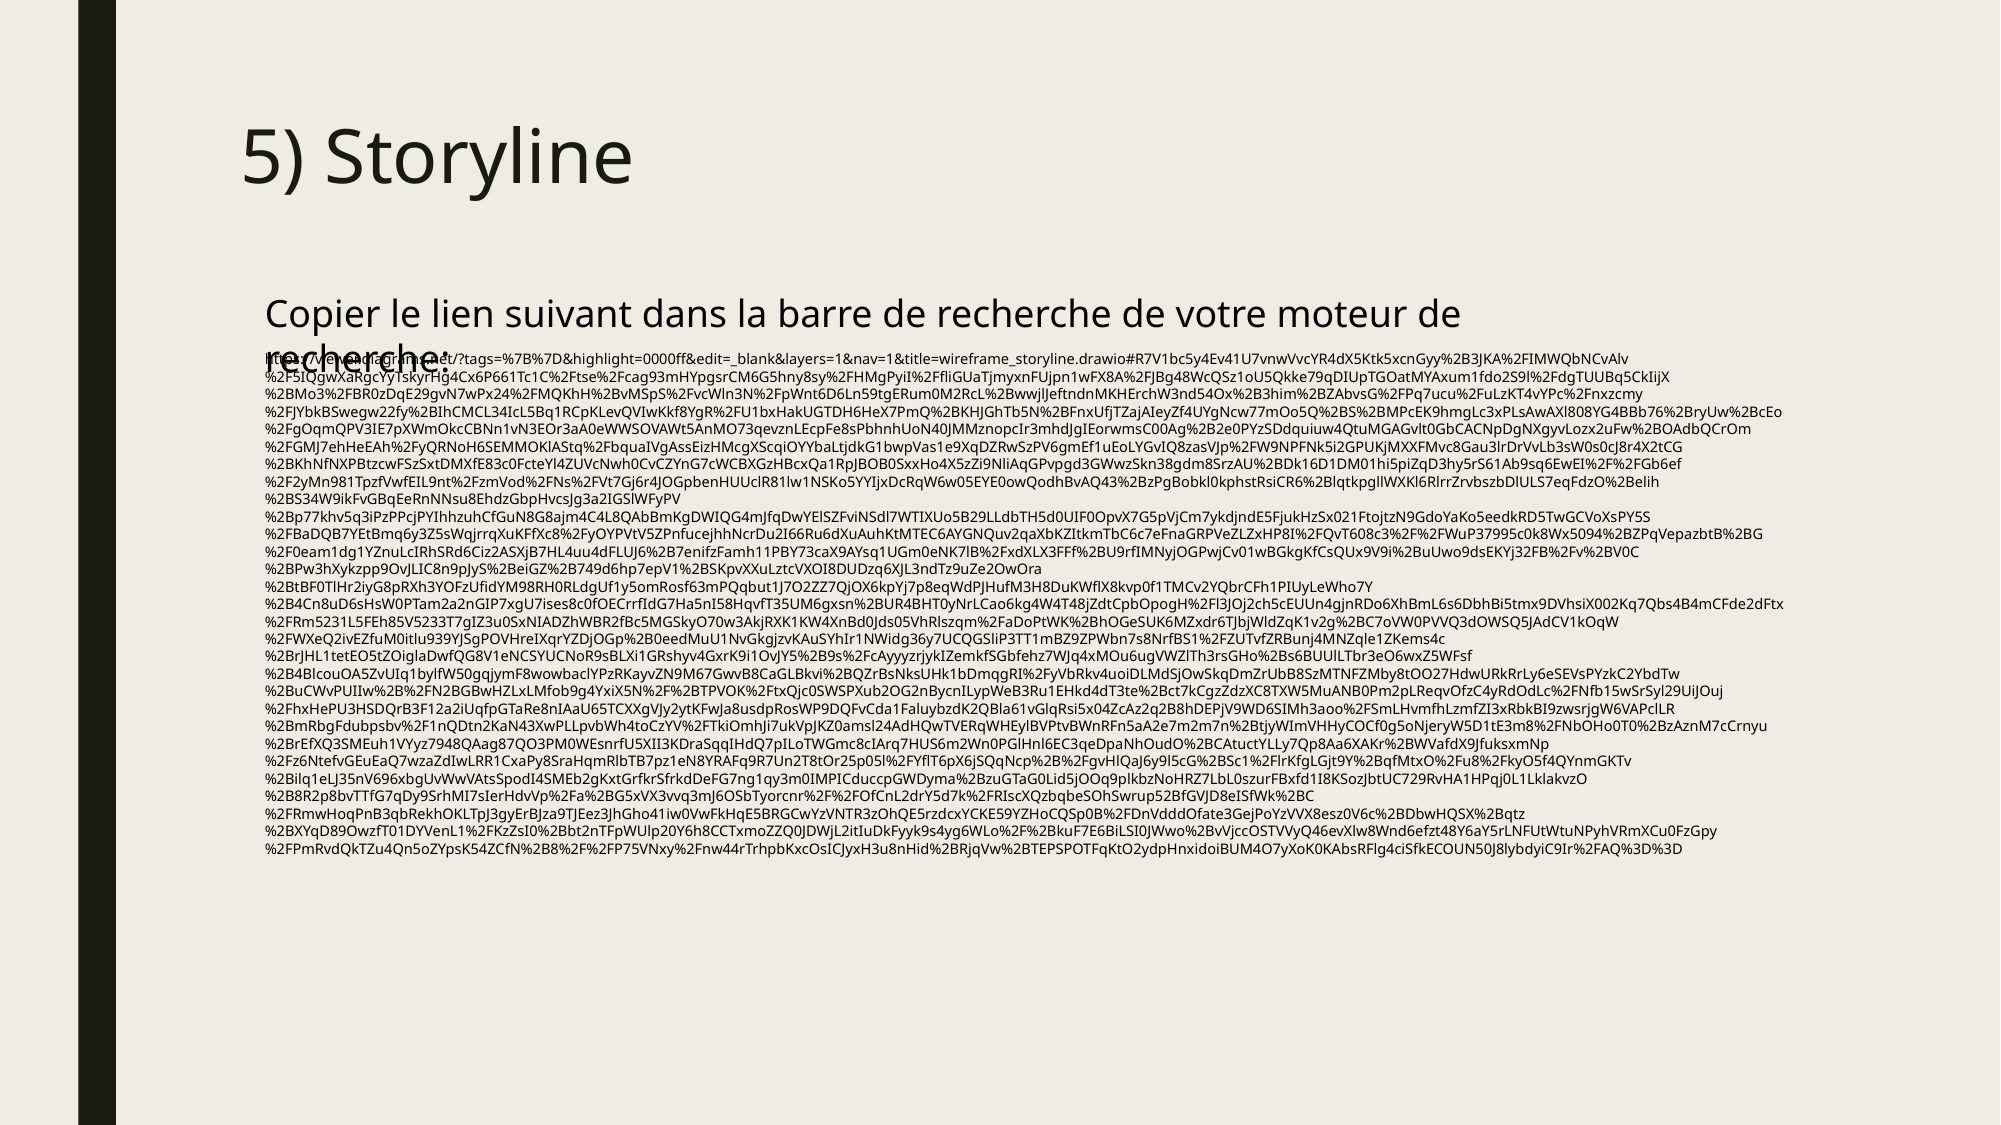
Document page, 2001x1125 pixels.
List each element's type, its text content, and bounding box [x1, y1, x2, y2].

text_box Copier le lien suivant dans la barre de recherche de votre moteur de recherche: [249, 282, 1607, 387]
title 5) Storyline [225, 112, 1800, 228]
text_box https://viewer.diagrams.net/?tags=%7B%7D&highlight=0000ff&edit=_blank&layers=1&nav=1&title=wireframe_storyline.drawio#R7V1bc5y4Ev41U7vnwVvcYR4dX5Ktk5xcnGyy%2B3JKA%2FIMWQbNCvAlv%2F5IQgwXaRgcYyTskyrHg4Cx6P661Tc1C%2Ftse%2Fcag93mHYpgsrCM6G5hny8sy%2FHMgPyiI%2FfliGUaTjmyxnFUjpn1wFX8A%2FJBg48WcQSz1oU5Qkke79qDIUpTGOatMYAxum1fdo2S9l%2FdgTUUBq5CkIijX%2BMo3%2FBR0zDqE29gvN7wPx24%2FMQKhH%2BvMSpS%2FvcWln3N%2FpWnt6D6Ln59tgERum0M2RcL%2BwwjlJeftndnMKHErchW3nd54Ox%2B3him%2BZAbvsG%2FPq7ucu%2FuLzKT4vYPc%2Fnxzcmy%2FJYbkBSwegw22fy%2BIhCMCL34IcL5Bq1RCpKLevQVIwKkf8YgR%2FU1bxHakUGTDH6HeX7PmQ%2BKHJGhTb5N%2BFnxUfjTZajAIeyZf4UYgNcw77mOo5Q%2BS%2BMPcEK9hmgLc3xPLsAwAXl808YG4BBb76%2BryUw%2BcEo%2FgOqmQPV3IE7pXWmOkcCBNn1vN3EOr3aA0eWWSOVAWt5AnMO73qevznLEcpFe8sPbhnhUoN40JMMznopcIr3mhdJgIEorwmsC00Ag%2B2e0PYzSDdquiuw4QtuMGAGvlt0GbCACNpDgNXgyvLozx2uFw%2BOAdbQCrOm%2FGMJ7ehHeEAh%2FyQRNoH6SEMMOKlAStq%2FbquaIVgAssEizHMcgXScqiOYYbaLtjdkG1bwpVas1e9XqDZRwSzPV6gmEf1uEoLYGvIQ8zasVJp%2FW9NPFNk5i2GPUKjMXXFMvc8Gau3lrDrVvLb3sW0s0cJ8r4X2tCG%2BKhNfNXPBtzcwFSzSxtDMXfE83c0FcteYl4ZUVcNwh0CvCZYnG7cWCBXGzHBcxQa1RpJBOB0SxxHo4X5zZi9NliAqGPvpgd3GWwzSkn38gdm8SrzAU%2BDk16D1DM01hi5piZqD3hy5rS61Ab9sq6EwEI%2F%2FGb6ef%2F2yMn981TpzfVwfEIL9nt%2FzmVod%2FNs%2FVt7Gj6r4JOGpbenHUUclR81lw1NSKo5YYIjxDcRqW6w05EYE0owQodhBvAQ43%2BzPgBobkl0kphstRsiCR6%2BlqtkpgllWXKl6RlrrZrvbszbDlULS7eqFdzO%2Belih%2BS34W9ikFvGBqEeRnNNsu8EhdzGbpHvcsJg3a2IGSlWFyPV%2Bp77khv5q3iPzPPcjPYIhhzuhCfGuN8G8ajm4C4L8QAbBmKgDWIQG4mJfqDwYElSZFviNSdl7WTIXUo5B29LLdbTH5d0UIF0OpvX7G5pVjCm7ykdjndE5FjukHzSx021FtojtzN9GdoYaKo5eedkRD5TwGCVoXsPY5S%2FBaDQB7YEtBmq6y3Z5sWqjrrqXuKFfXc8%2FyOYPVtV5ZPnfucejhhNcrDu2I66Ru6dXuAuhKtMTEC6AYGNQuv2qaXbKZItkmTbC6c7eFnaGRPVeZLZxHP8I%2FQvT608c3%2F%2FWuP37995c0k8Wx5094%2BZPqVepazbtB%2BG%2F0eam1dg1YZnuLcIRhSRd6Ciz2ASXjB7HL4uu4dFLUJ6%2B7enifzFamh11PBY73caX9AYsq1UGm0eNK7lB%2FxdXLX3FFf%2BU9rfIMNyjOGPwjCv01wBGkgKfCsQUx9V9i%2BuUwo9dsEKYj32FB%2Fv%2BV0C%2BPw3hXykzpp9OvJLIC8n9pJyS%2BeiGZ%2B749d6hp7epV1%2BSKpvXXuLztcVXOI8DUDzq6XJL3ndTz9uZe2OwOra%2BtBF0TlHr2iyG8pRXh3YOFzUfidYM98RH0RLdgUf1y5omRosf63mPQqbut1J7O2ZZ7QjOX6kpYj7p8eqWdPJHufM3H8DuKWflX8kvp0f1TMCv2YQbrCFh1PIUyLeWho7Y%2B4Cn8uD6sHsW0PTam2a2nGIP7xgU7ises8c0fOECrrfIdG7Ha5nI58HqvfT35UM6gxsn%2BUR4BHT0yNrLCao6kg4W4T48jZdtCpbOpogH%2Fl3JOj2ch5cEUUn4gjnRDo6XhBmL6s6DbhBi5tmx9DVhsiX002Kq7Qbs4B4mCFde2dFtx%2FRm5231L5FEh85V5233T7gIZ3u0SxNIADZhWBR2fBc5MGSkyO70w3AkjRXK1KW4XnBd0Jds05VhRlszqm%2FaDoPtWK%2BhOGeSUK6MZxdr6TJbjWldZqK1v2g%2BC7oVW0PVVQ3dOWSQ5JAdCV1kOqW%2FWXeQ2ivEZfuM0itlu939YJSgPOVHreIXqrYZDjOGp%2B0eedMuU1NvGkgjzvKAuSYhIr1NWidg36y7UCQGSliP3TT1mBZ9ZPWbn7s8NrfBS1%2FZUTvfZRBunj4MNZqle1ZKems4c%2BrJHL1tetEO5tZOiglaDwfQG8V1eNCSYUCNoR9sBLXi1GRshyv4GxrK9i1OvJY5%2B9s%2FcAyyyzrjykIZemkfSGbfehz7WJq4xMOu6ugVWZlTh3rsGHo%2Bs6BUUlLTbr3eO6wxZ5WFsf%2B4BlcouOA5ZvUIq1bylfW50gqjymF8wowbaclYPzRKayvZN9M67GwvB8CaGLBkvi%2BQZrBsNksUHk1bDmqgRI%2FyVbRkv4uoiDLMdSjOwSkqDmZrUbB8SzMTNFZMby8tOO27HdwURkRrLy6eSEVsPYzkC2YbdTw%2BuCWvPUIIw%2B%2FN2BGBwHZLxLMfob9g4YxiX5N%2F%2BTPVOK%2FtxQjc0SWSPXub2OG2nBycnILypWeB3Ru1EHkd4dT3te%2Bct7kCgzZdzXC8TXW5MuANB0Pm2pLReqvOfzC4yRdOdLc%2FNfb15wSrSyl29UiJOuj%2FhxHePU3HSDQrB3F12a2iUqfpGTaRe8nIAaU65TCXXgVJy2ytKFwJa8usdpRosWP9DQFvCda1FaluybzdK2QBla61vGlqRsi5x04ZcAz2q2B8hDEPjV9WD6SIMh3aoo%2FSmLHvmfhLzmfZI3xRbkBI9zwsrjgW6VAPclLR%2BmRbgFdubpsbv%2F1nQDtn2KaN43XwPLLpvbWh4toCzYV%2FTkiOmhJi7ukVpJKZ0amsl24AdHQwTVERqWHEylBVPtvBWnRFn5aA2e7m2m7n%2BtjyWImVHHyCOCf0g5oNjeryW5D1tE3m8%2FNbOHo0T0%2BzAznM7cCrnyu%2BrEfXQ3SMEuh1VYyz7948QAag87QO3PM0WEsnrfU5XII3KDraSqqIHdQ7pILoTWGmc8cIArq7HUS6m2Wn0PGlHnl6EC3qeDpaNhOudO%2BCAtuctYLLy7Qp8Aa6XAKr%2BWVafdX9JfuksxmNp%2Fz6NtefvGEuEaQ7wzaZdIwLRR1CxaPy8SraHqmRlbTB7pz1eN8YRAFq9R7Un2T8tOr25p05l%2FYflT6pX6jSQqNcp%2B%2FgvHlQaJ6y9l5cG%2BSc1%2FlrKfgLGjt9Y%2BqfMtxO%2Fu8%2FkyO5f4QYnmGKTv%2Bilq1eLJ35nV696xbgUvWwVAtsSpodI4SMEb2gKxtGrfkrSfrkdDeFG7ng1qy3m0IMPICduccpGWDyma%2BzuGTaG0Lid5jOOq9plkbzNoHRZ7LbL0szurFBxfd1I8KSozJbtUC729RvHA1HPqj0L1LklakvzO%2B8R2p8bvTTfG7qDy9SrhMI7sIerHdvVp%2Fa%2BG5xVX3vvq3mJ6OSbTyorcnr%2F%2FOfCnL2drY5d7k%2FRIscXQzbqbeSOhSwrup52BfGVJD8eISfWk%2BC%2FRmwHoqPnB3qbRekhOKLTpJ3gyErBJza9TJEez3JhGho41iw0VwFkHqE5BRGCwYzVNTR3zOhQE5rzdcxYCKE59YZHoCQSp0B%2FDnVdddOfate3GejPoYzVVX8esz0V6c%2BDbwHQSX%2Bqtz%2BXYqD89OwzfT01DYVenL1%2FKzZsI0%2Bbt2nTFpWUlp20Y6h8CCTxmoZZQ0JDWjL2itIuDkFyyk9s4yg6WLo%2F%2BkuF7E6BiLSI0JWwo%2BvVjccOSTVVyQ46evXlw8Wnd6efzt48Y6aY5rLNFUtWtuNPyhVRmXCu0FzGpy%2FPmRvdQkTZu4Qn5oZYpsK54ZCfN%2B8%2F%2FP75VNxy%2Fnw44rTrhpbKxcOsICJyxH3u8nHid%2BRjqVw%2BTEPSPOTFqKtO2ydpHnxidoiBUM4O7yXoK0KAbsRFlg4ciSfkECOUN50J8lybdyiC9Ir%2FAQ%3D%3D [249, 342, 1800, 865]
